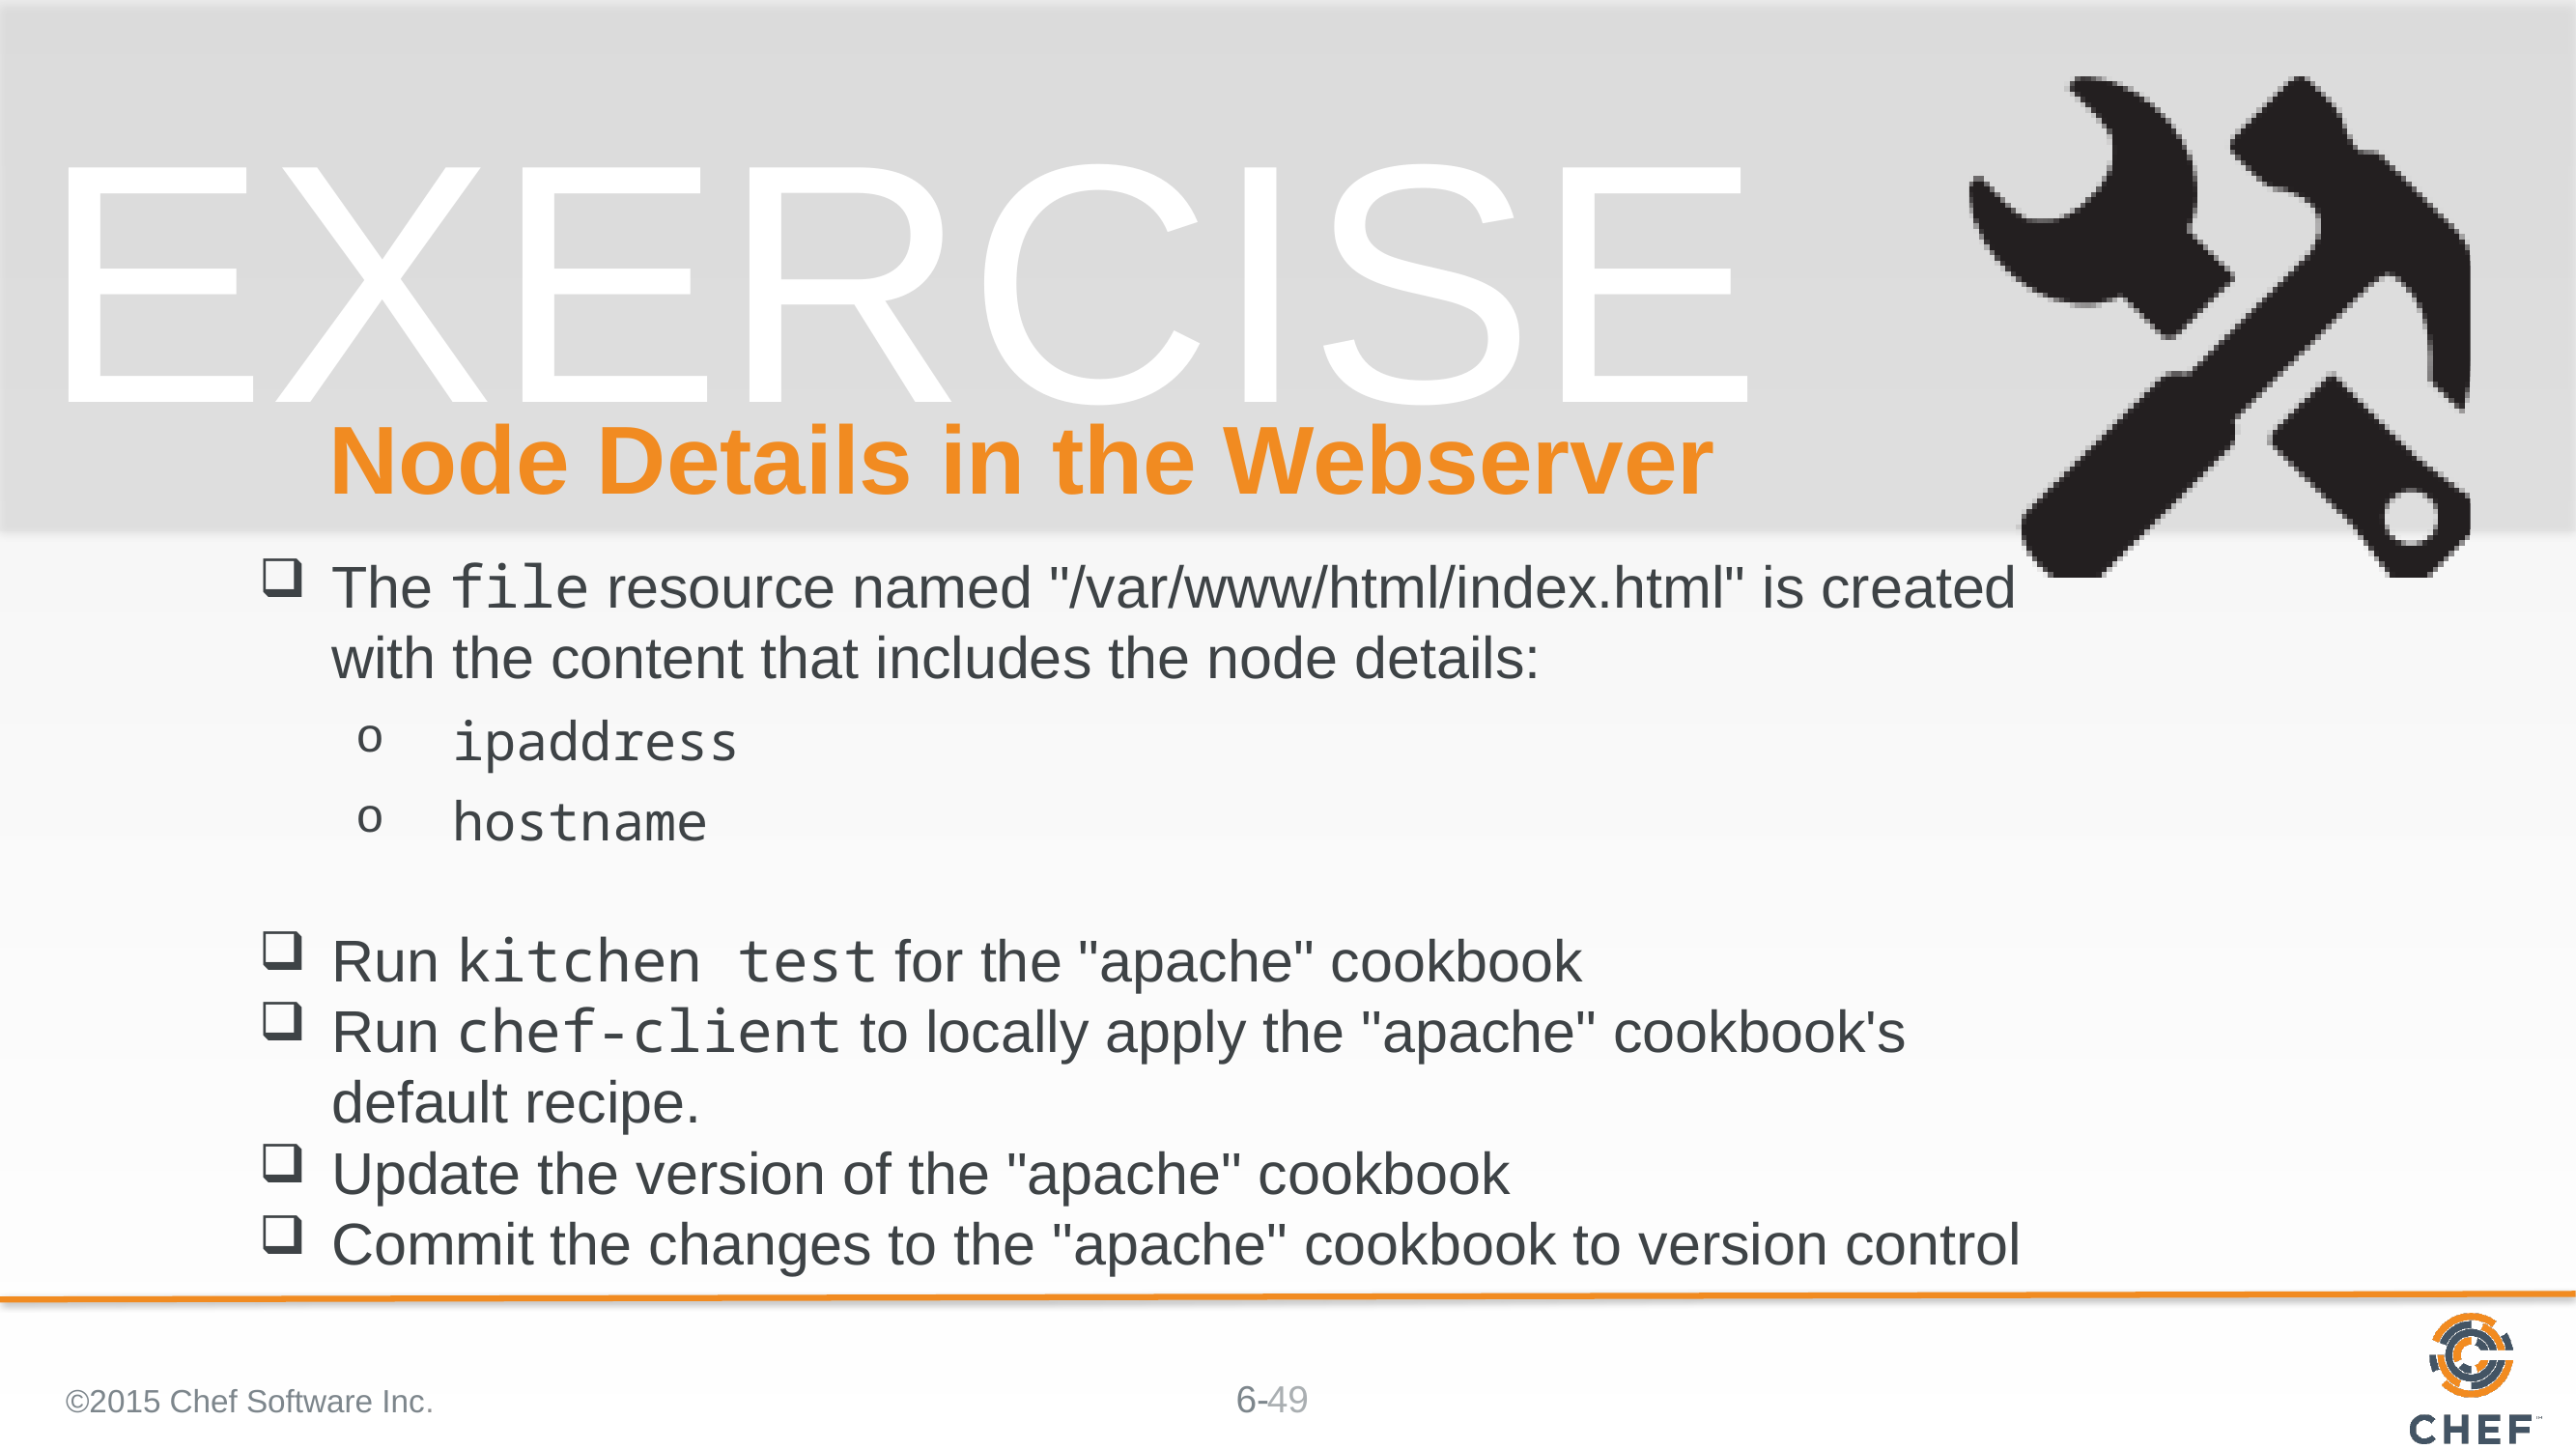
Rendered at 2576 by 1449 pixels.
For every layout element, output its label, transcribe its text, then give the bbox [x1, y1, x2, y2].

picture [2399, 1297, 2550, 1449]
subtitle The file resource named "/var/www/html/index.html" is created with the content that includes the node details: ipaddress hostname Run kitchen test for the "apache" cookbook Run chef-client to locally apply the "apache" cookbook's default recipe. Update the version of the "apache" cookbook Commit the changes to the "apache" cookbook to version control [244, 534, 2089, 1364]
title Node Details in the Webserver [314, 395, 2053, 531]
footer ©2015 Chef Software Inc. [51, 1359, 952, 1440]
slide_number 49 [998, 1359, 1578, 1437]
